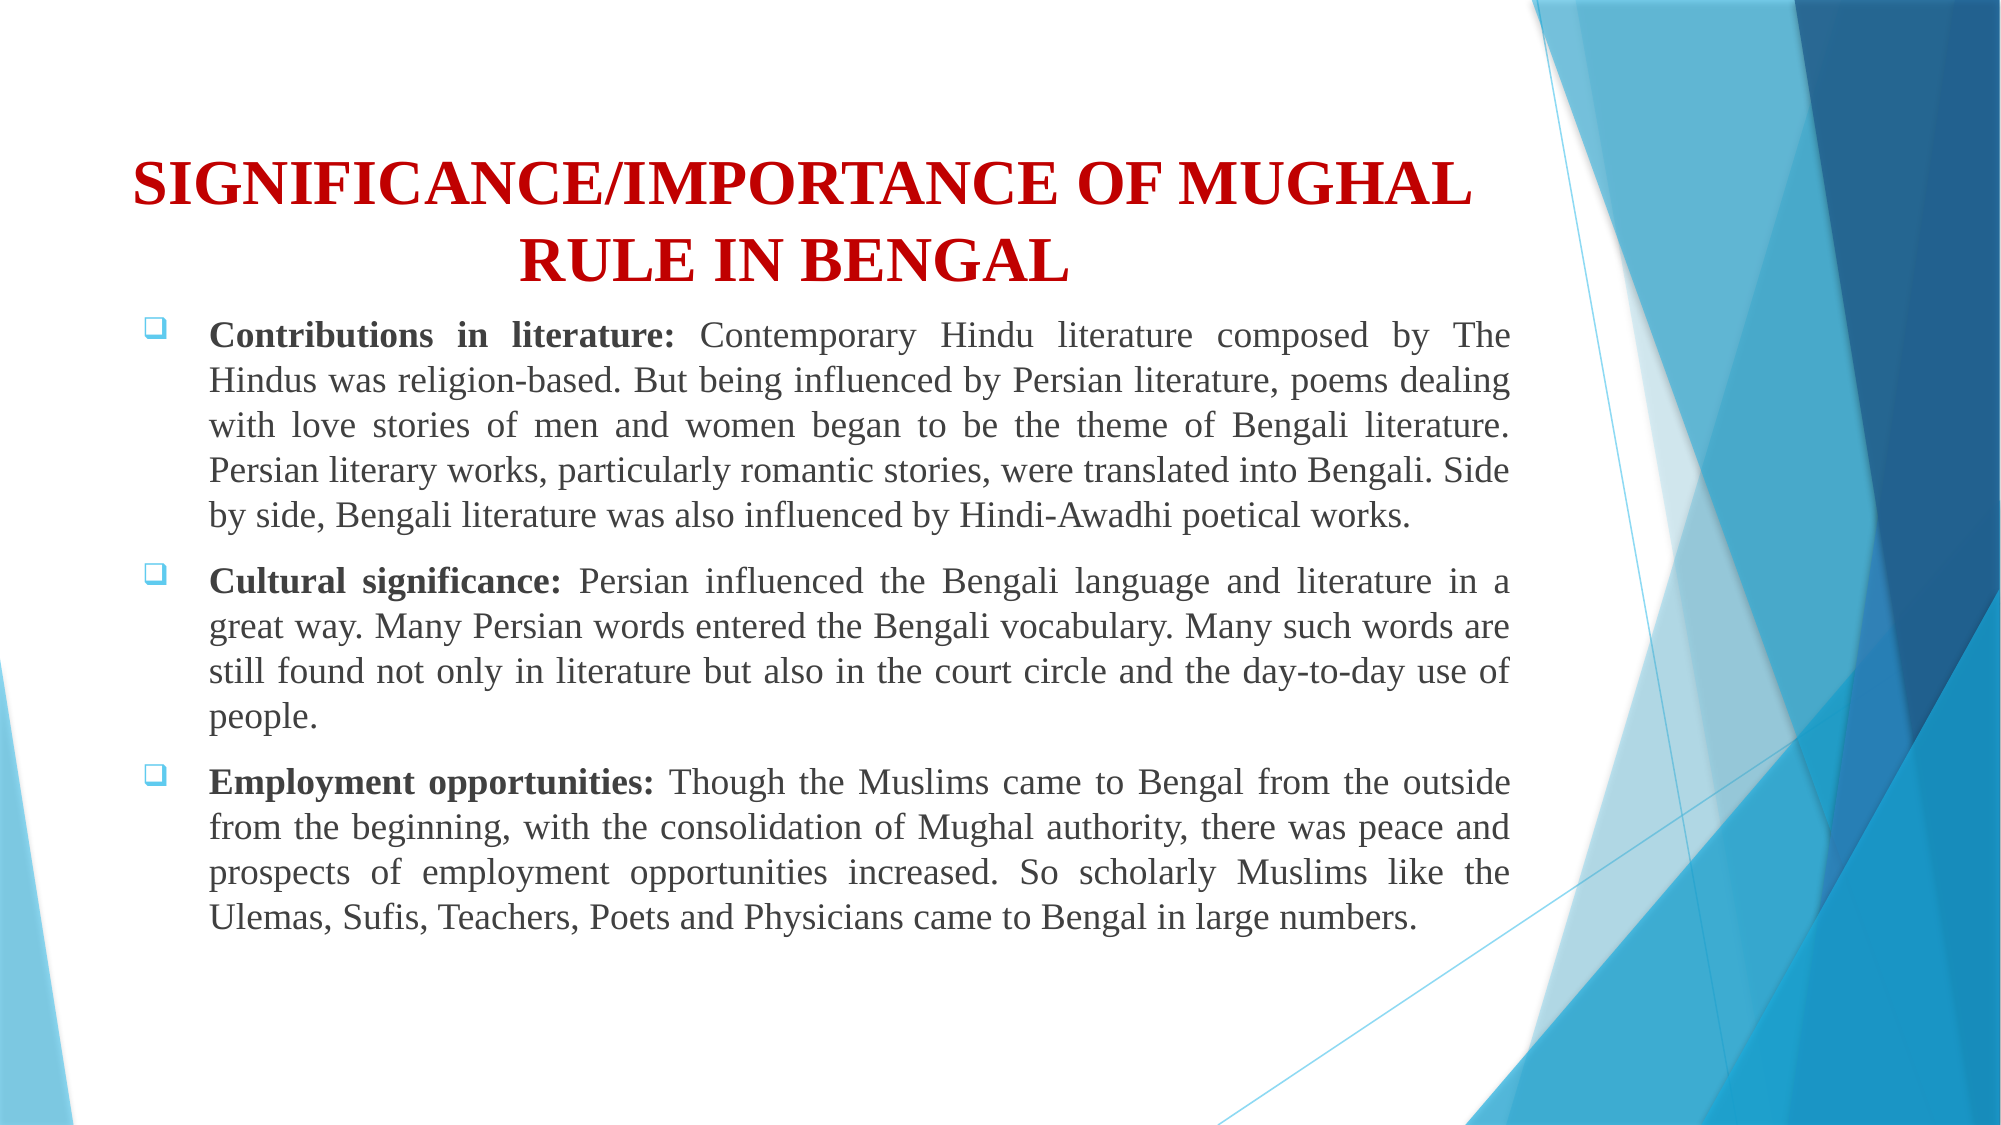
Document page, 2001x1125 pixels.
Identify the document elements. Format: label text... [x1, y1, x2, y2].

list Contributions in literature: Contemporary Hindu literature composed by The Hindus was religion-based. But being influenced by Persian literature, poems dealing with love stories of men and women began to be the theme of Bengali literature. Persian literary works, particularly romantic stories, were translated into Bengali. Side by side, Bengali literature was also influenced by Hindi-Awadhi poetical works. Cultural significance: Persian influenced the Bengali language and literature in a great way. Many Persian words entered the Bengali vocabulary. Many such words are still found not only in literature but also in the court circle and the day-to-day use of people. Employment opportunities: Though the Muslims came to Bengal from the outside from the beginning, with the consolidation of Mughal authority, there was peace and prospects of employment opportunities increased. So scholarly Muslims like the Ulemas, Sufis, Teachers, Poets and Physicians came to Bengal in large numbers. [77, 303, 1528, 1030]
title SIGNIFICANCE/IMPORTANCE OF MUGHAL RULE IN BENGAL [77, 133, 1528, 303]
